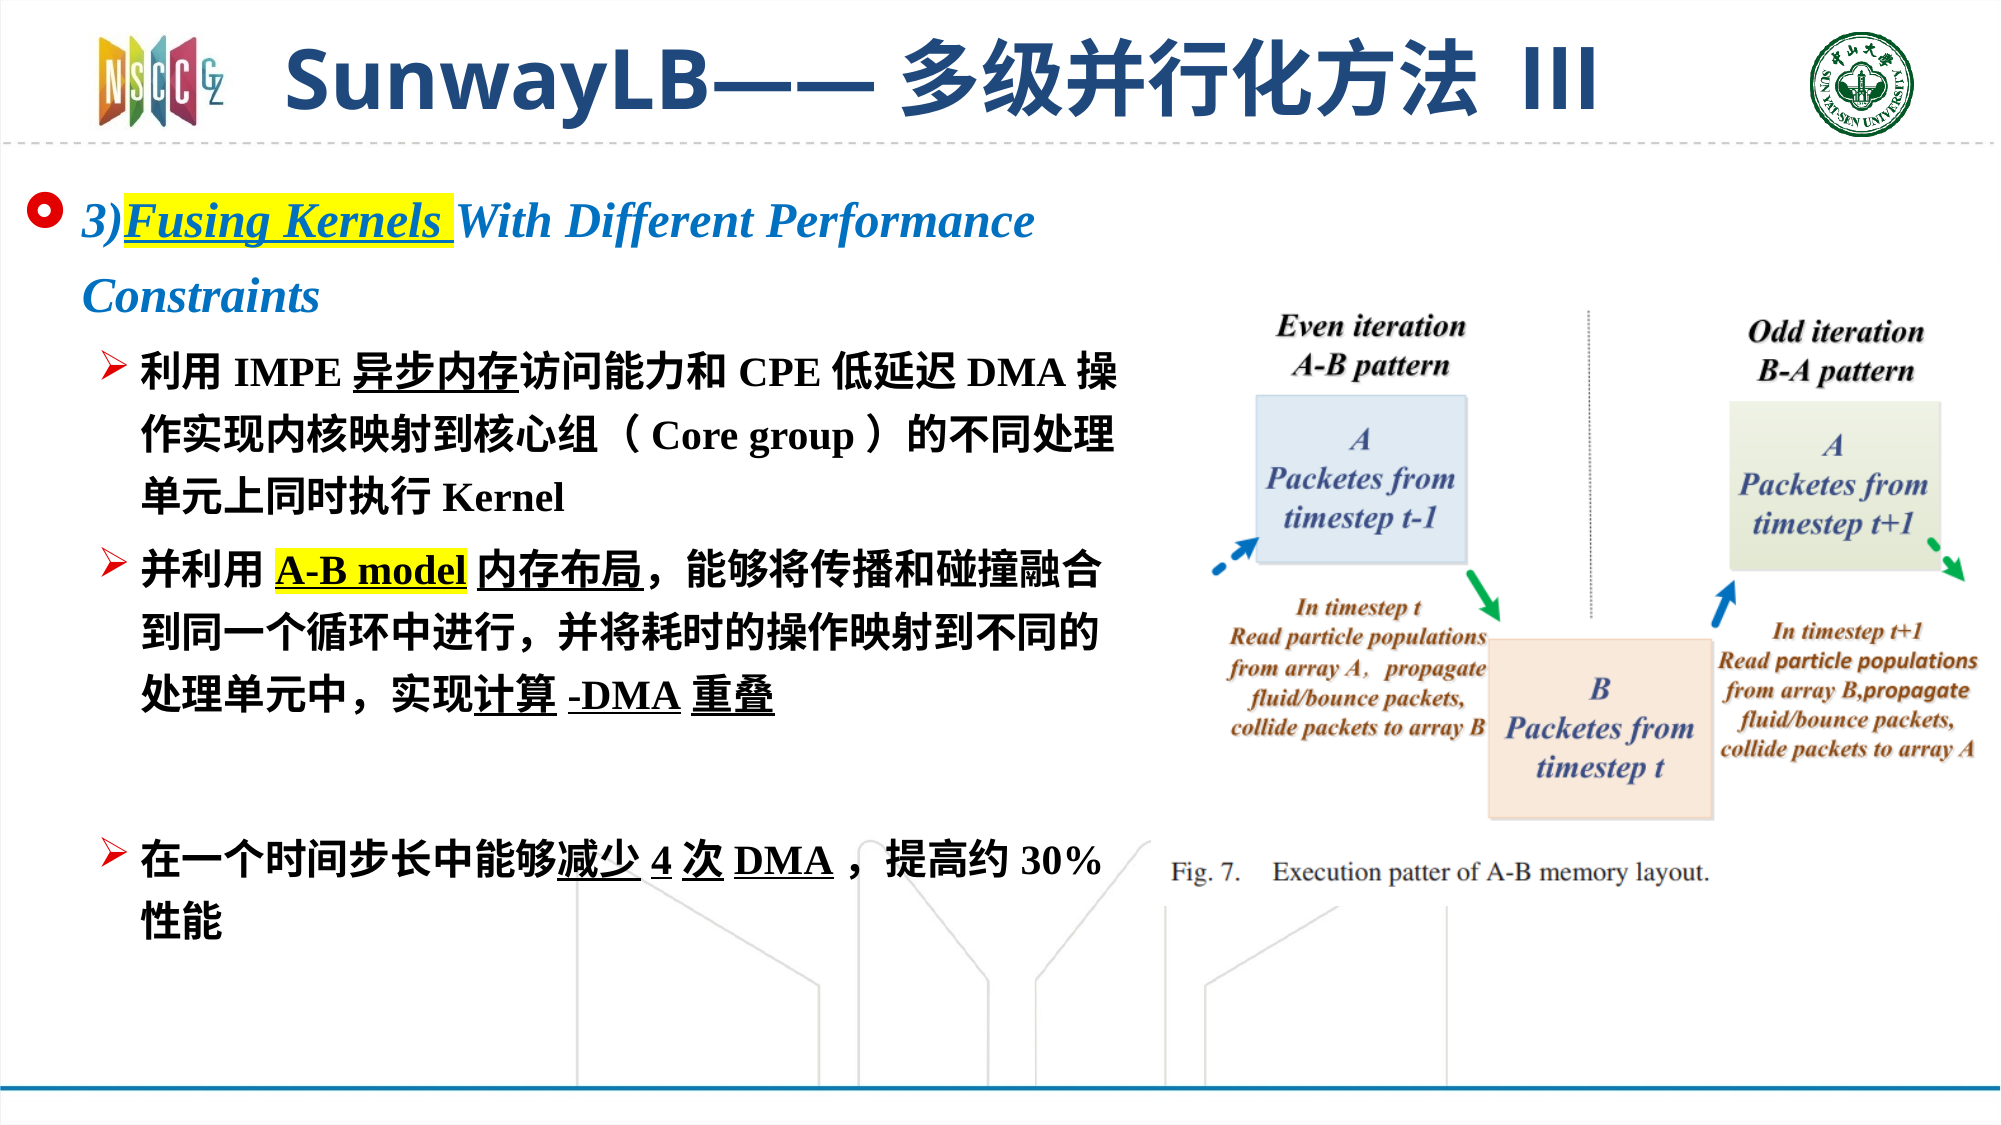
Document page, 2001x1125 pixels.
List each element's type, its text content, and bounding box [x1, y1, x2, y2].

title SunwayLB——多级并行化方法 Ⅲ [151, 3, 1915, 163]
picture [0, 0, 2001, 1125]
list 3)Fusing Kernels With Different Performance Constraints 利用IMPE异步内存访问能力和CPE低延迟DMA操作实现内核映射到核心组（Core group）的不同处理单元上同时执行Kernel 并利用A-B model内存布局，能够将传播和碰撞融合到同一个循环中进行，并将耗时的操作映射到不同的处理单元中，实现计算-DMA重叠 在一个时间步长中能够减少4次DMA，提高约30%性能 [7, 164, 1152, 1077]
